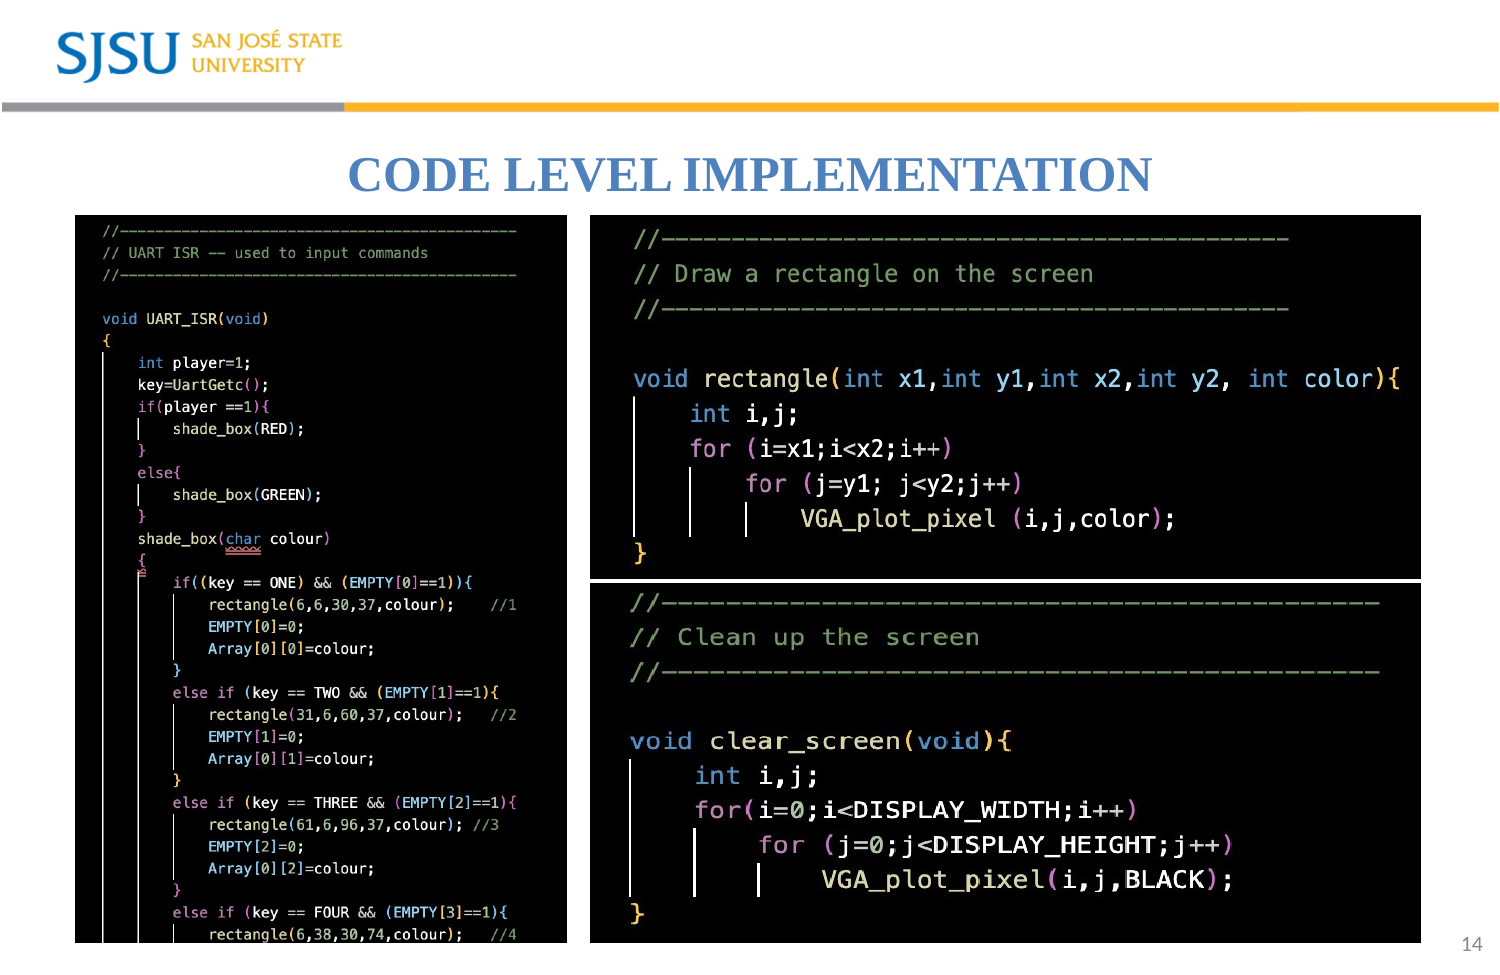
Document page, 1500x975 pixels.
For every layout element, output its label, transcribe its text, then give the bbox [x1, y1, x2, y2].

title CODE LEVEL IMPLEMENTATION [75, 133, 1425, 202]
picture [2, 0, 1499, 943]
slide_number 14 [1147, 916, 1498, 969]
picture [590, 582, 1422, 943]
